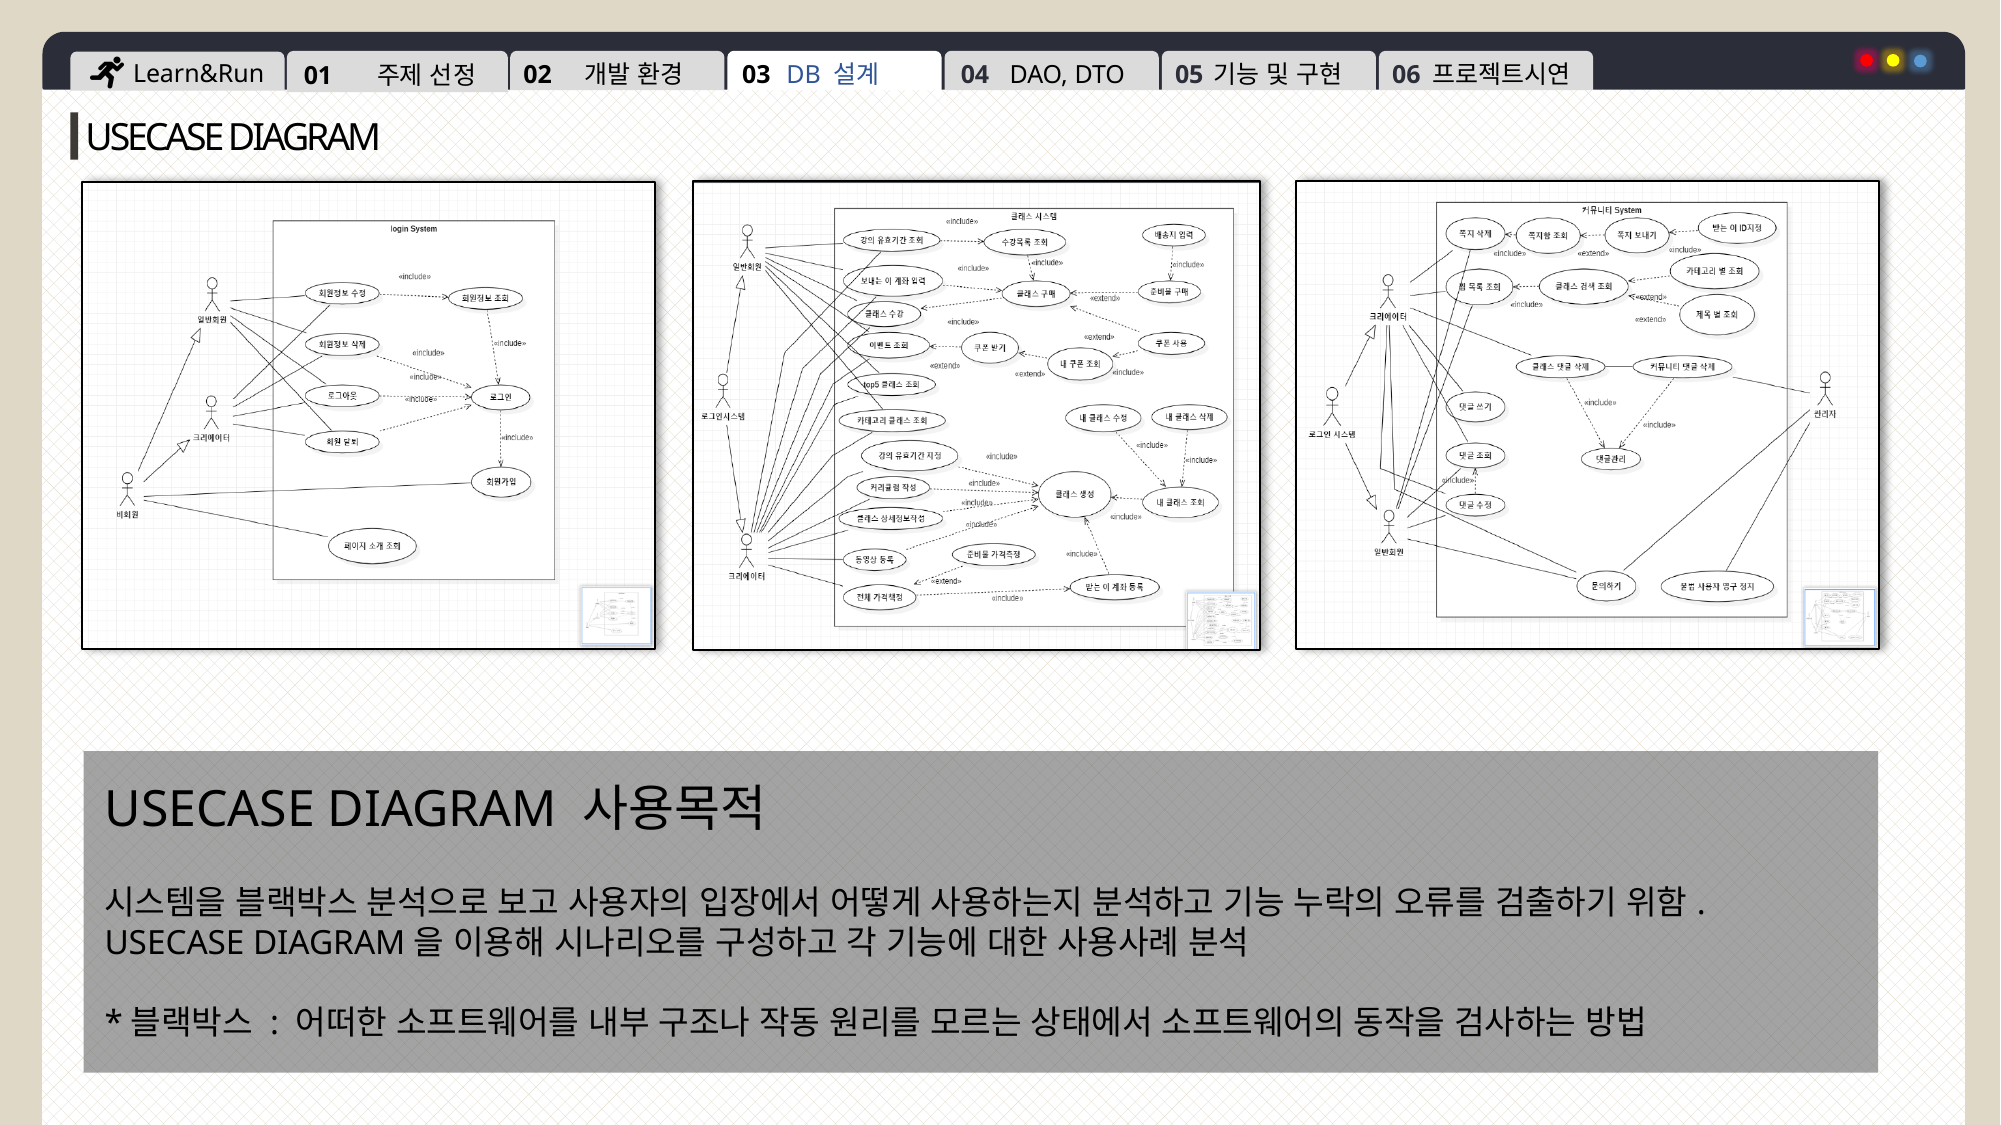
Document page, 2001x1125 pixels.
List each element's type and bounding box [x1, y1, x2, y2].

text_box [70, 105, 426, 166]
picture [1296, 182, 1878, 648]
picture [693, 182, 1260, 650]
picture [82, 183, 655, 648]
text_box [89, 49, 293, 96]
text_box [42, 31, 1966, 1125]
